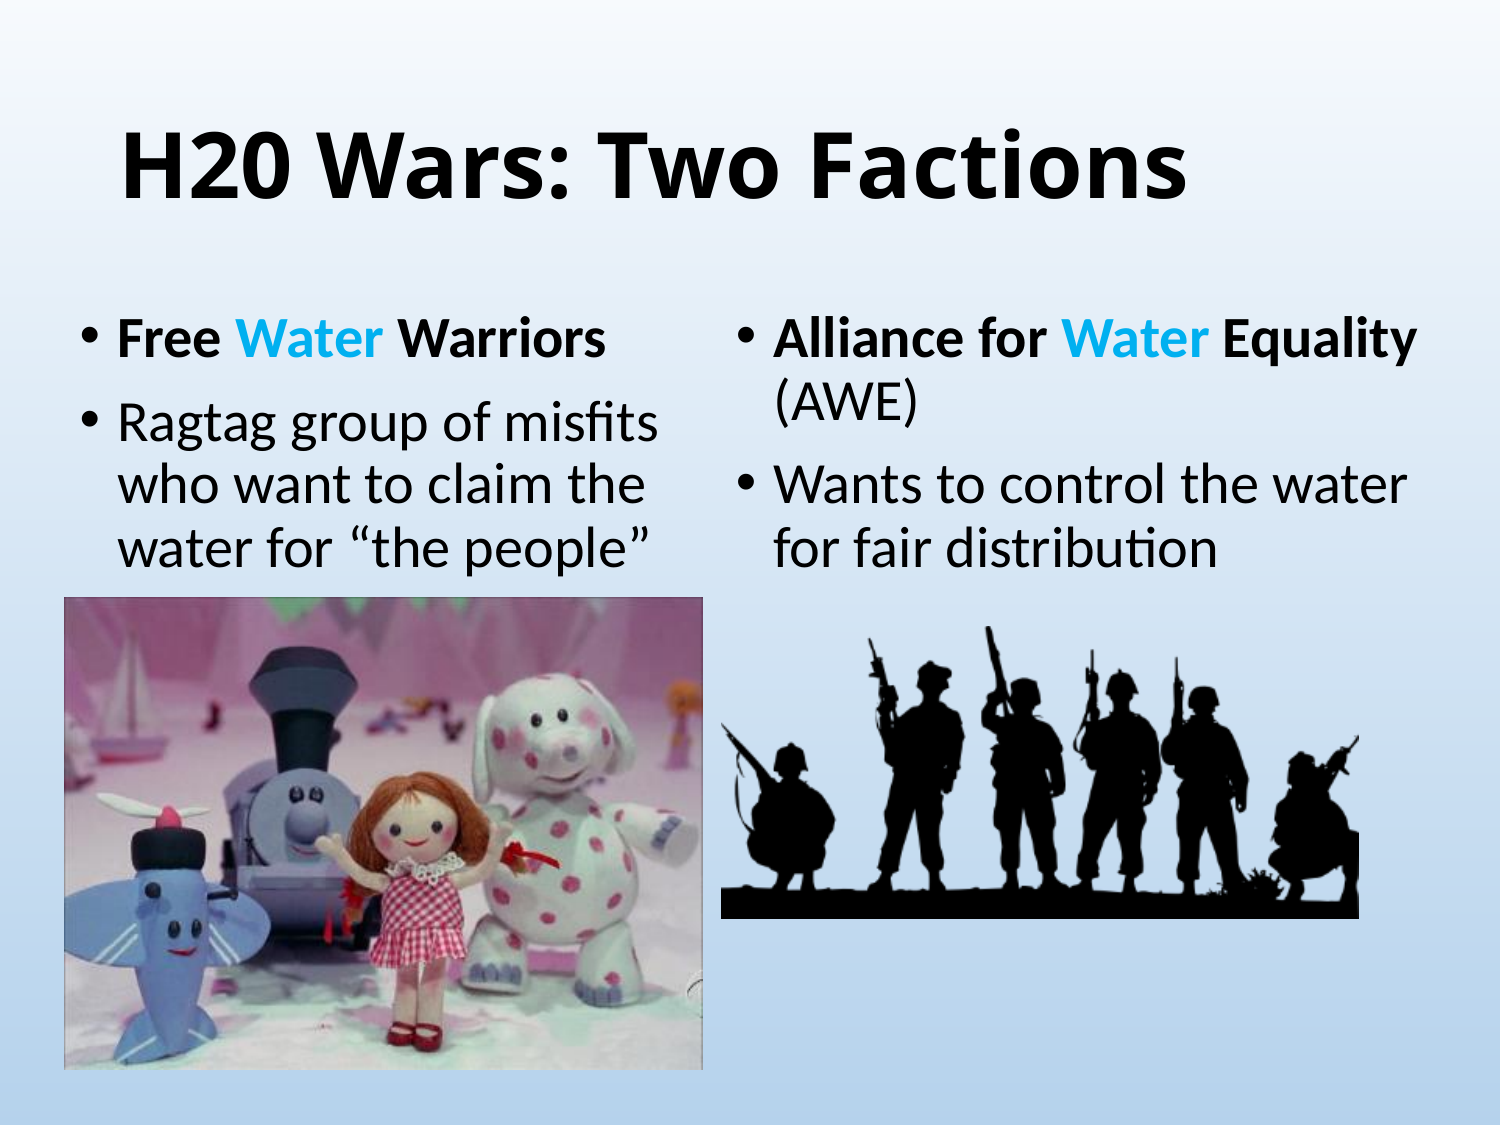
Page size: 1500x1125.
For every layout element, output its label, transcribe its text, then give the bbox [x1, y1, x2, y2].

title H20 Wars: Two Factions [103, 59, 1397, 278]
list Free Water Warriors Ragtag group of misfits who want to claim the water for “the people” [64, 299, 703, 597]
list Alliance for Water Equality (AWE) Wants to control the water for fair distribution [720, 299, 1438, 1014]
picture [64, 597, 703, 1070]
picture [721, 626, 1359, 919]
